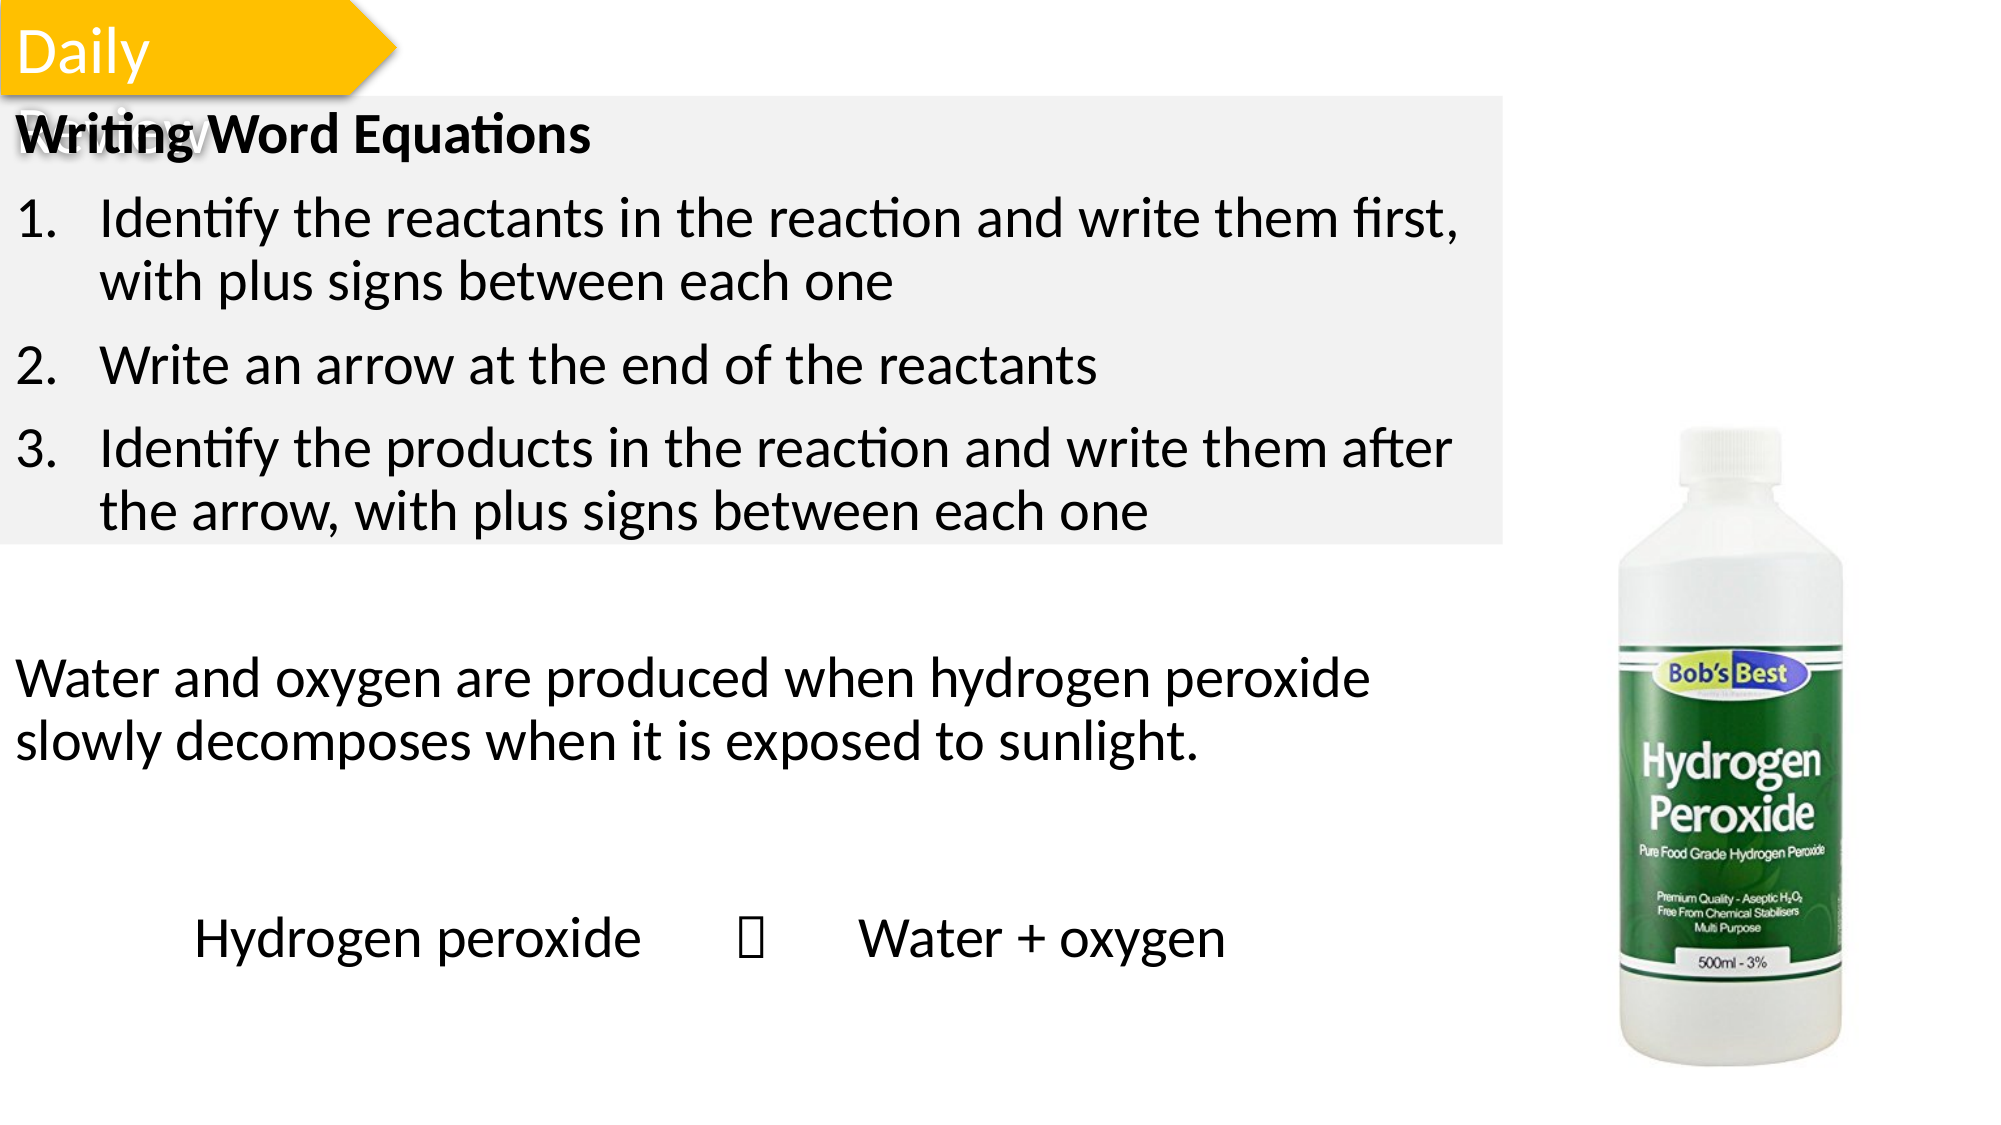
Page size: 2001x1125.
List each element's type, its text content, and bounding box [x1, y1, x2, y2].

picture [1583, 420, 1881, 1073]
text_box  [718, 892, 784, 978]
text_box Water + oxygen [844, 821, 1242, 977]
text_box Daily Review [1, 0, 397, 95]
text_box Hydrogen peroxide [179, 821, 658, 977]
list Writing Word Equations Identify the reactants in the reaction and write them first, with plus signs between each one Write an arrow at the end of the reactants Identify the products in the reaction and write them after the arrow, with plus signs between each one Water and oxygen are produced when hydrogen peroxide slowly decomposes when it is exposed to sunlight. [0, 96, 1503, 799]
